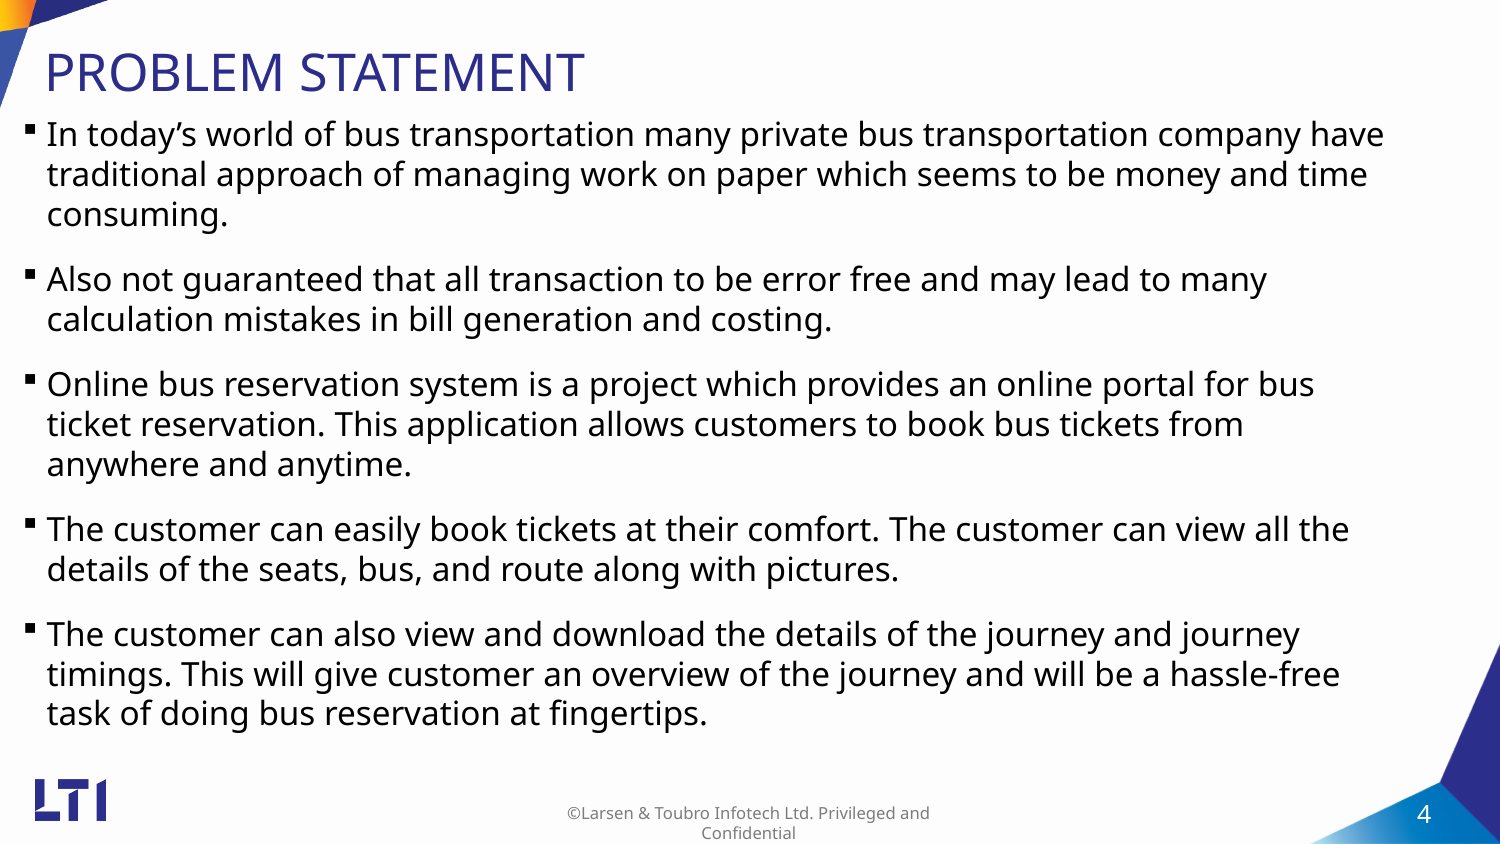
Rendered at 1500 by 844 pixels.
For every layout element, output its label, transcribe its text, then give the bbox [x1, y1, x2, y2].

title PROBLEM STATEMENT [43, 38, 1362, 104]
picture [35, 779, 106, 821]
list In today’s world of bus transportation many private bus transportation company have traditional approach of managing work on paper which seems to be money and time consuming. Also not guaranteed that all transaction to be error free and may lead to many calculation mistakes in bill generation and costing. Online bus reservation system is a project which provides an online portal for bus ticket reservation. This application allows customers to book bus tickets from anywhere and anytime. The customer can easily book tickets at their comfort. The customer can view all the details of the seats, bus, and route along with pictures. The customer can also view and download the details of the journey and journey timings. This will give customer an overview of the journey and will be a hassle-free task of doing bus reservation at fingertips. [22, 113, 1400, 767]
picture [0, 0, 109, 110]
picture [1288, 640, 1500, 844]
